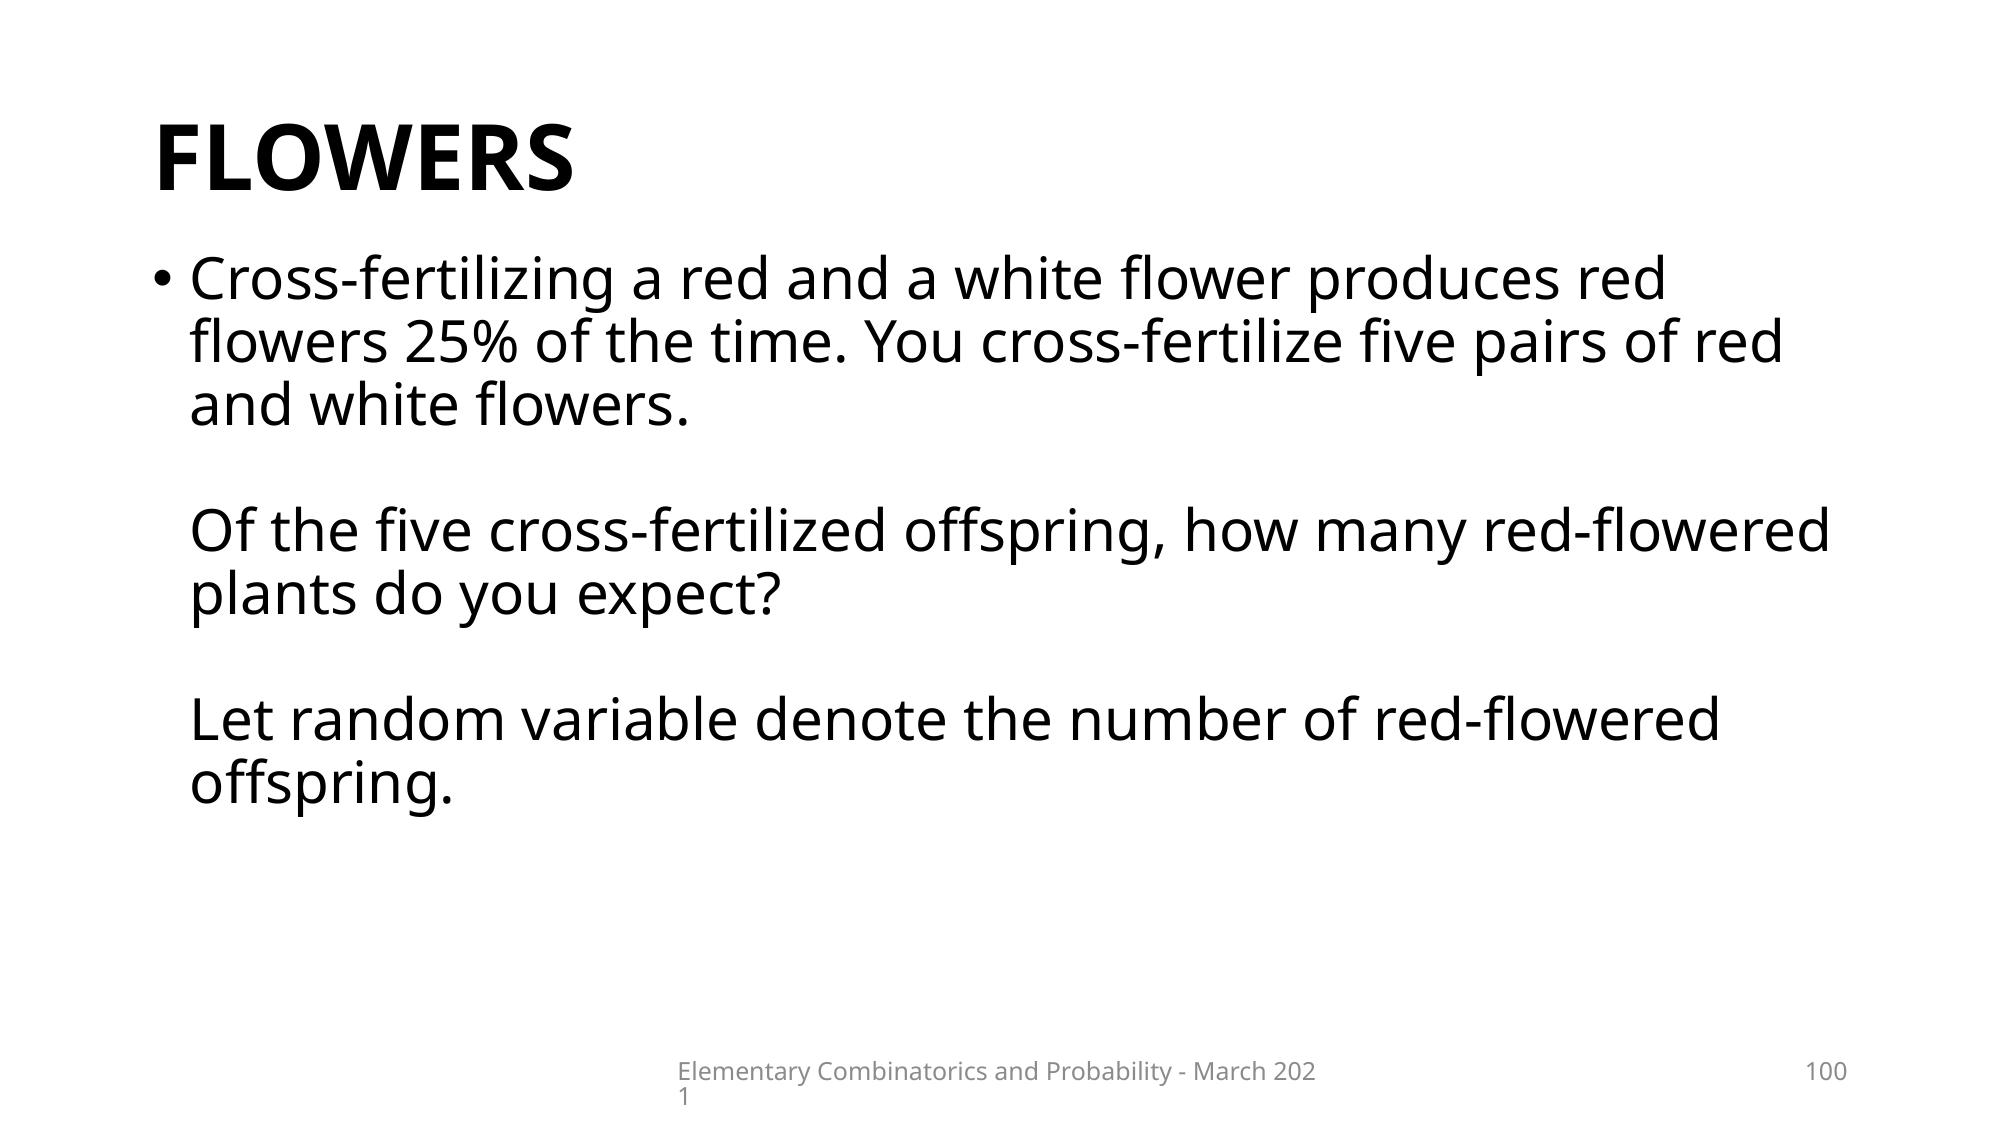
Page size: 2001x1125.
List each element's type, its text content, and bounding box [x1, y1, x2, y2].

slide_number 100 [1412, 1042, 1863, 1103]
footer Elementary Combinatorics and Probability - March 2021 [662, 1042, 1338, 1103]
title flowers [137, 52, 1863, 270]
